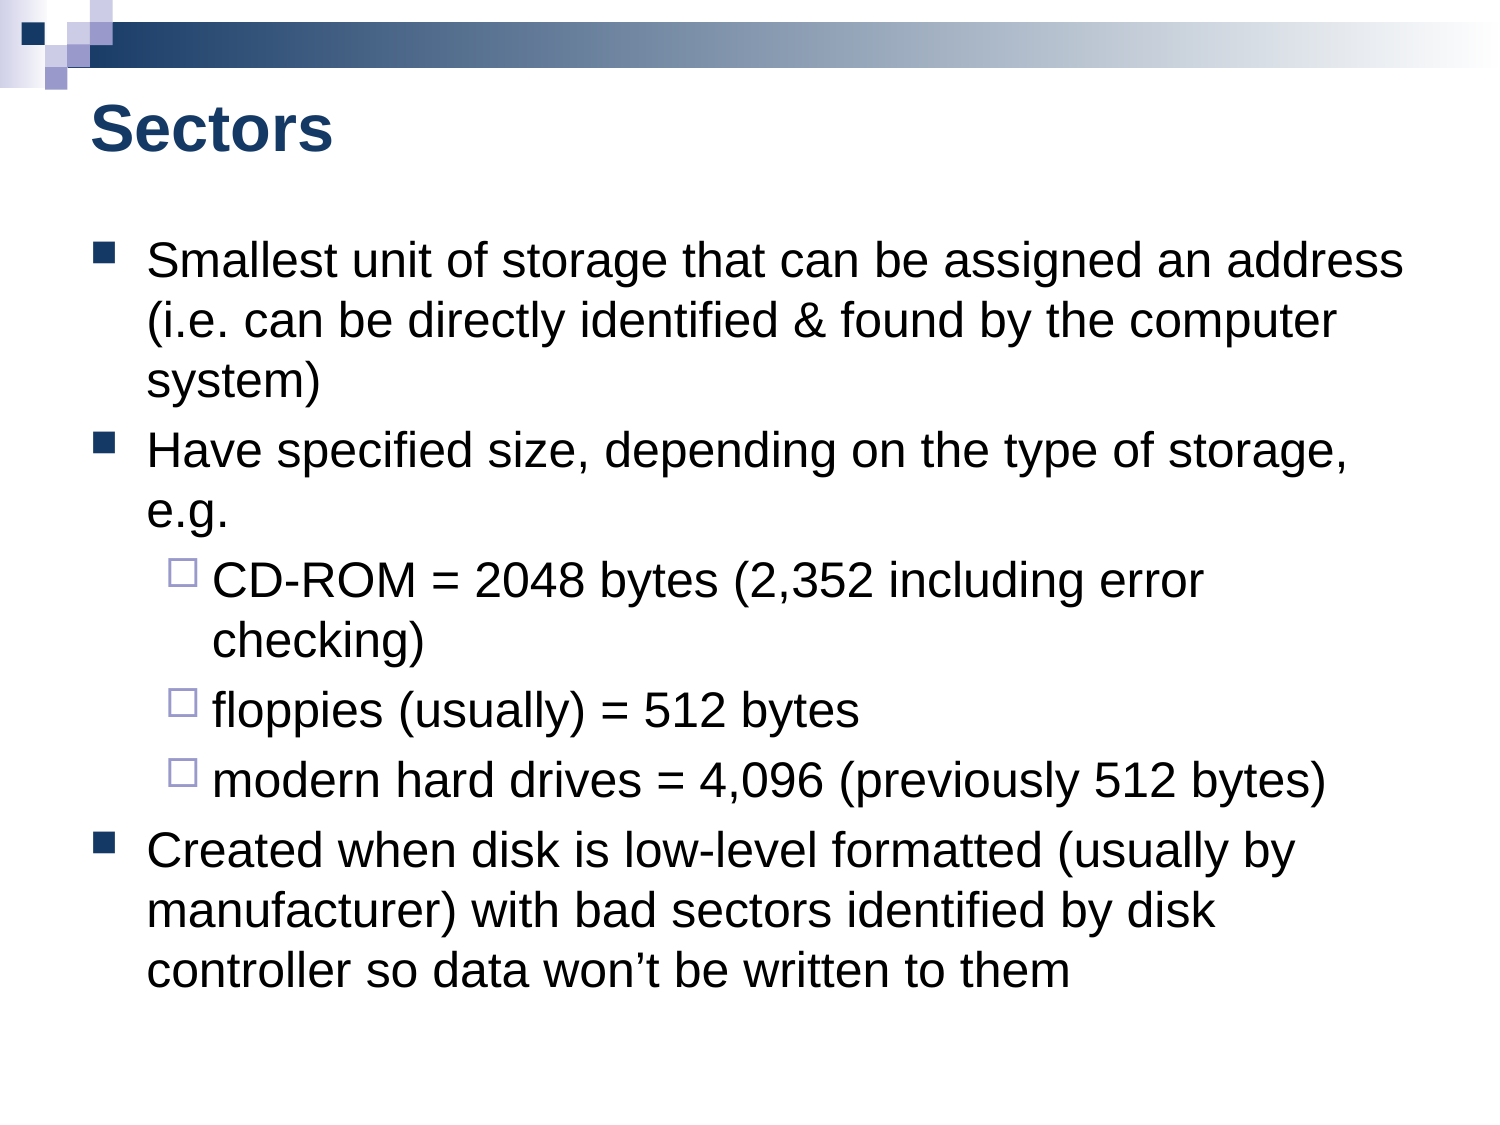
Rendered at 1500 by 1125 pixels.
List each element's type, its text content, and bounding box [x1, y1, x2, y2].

title Sectors [75, 62, 1425, 188]
list Smallest unit of storage that can be assigned an address (i.e. can be directly identified & found by the computer system) Have specified size, depending on the type of storage, e.g. CD-ROM = 2048 bytes (2,352 including error checking) floppies (usually) = 512 bytes modern hard drives = 4,096 (previously 512 bytes) Created when disk is low-level formatted (usually by manufacturer) with bad sectors identified by disk controller so data won’t be written to them [75, 220, 1425, 1025]
